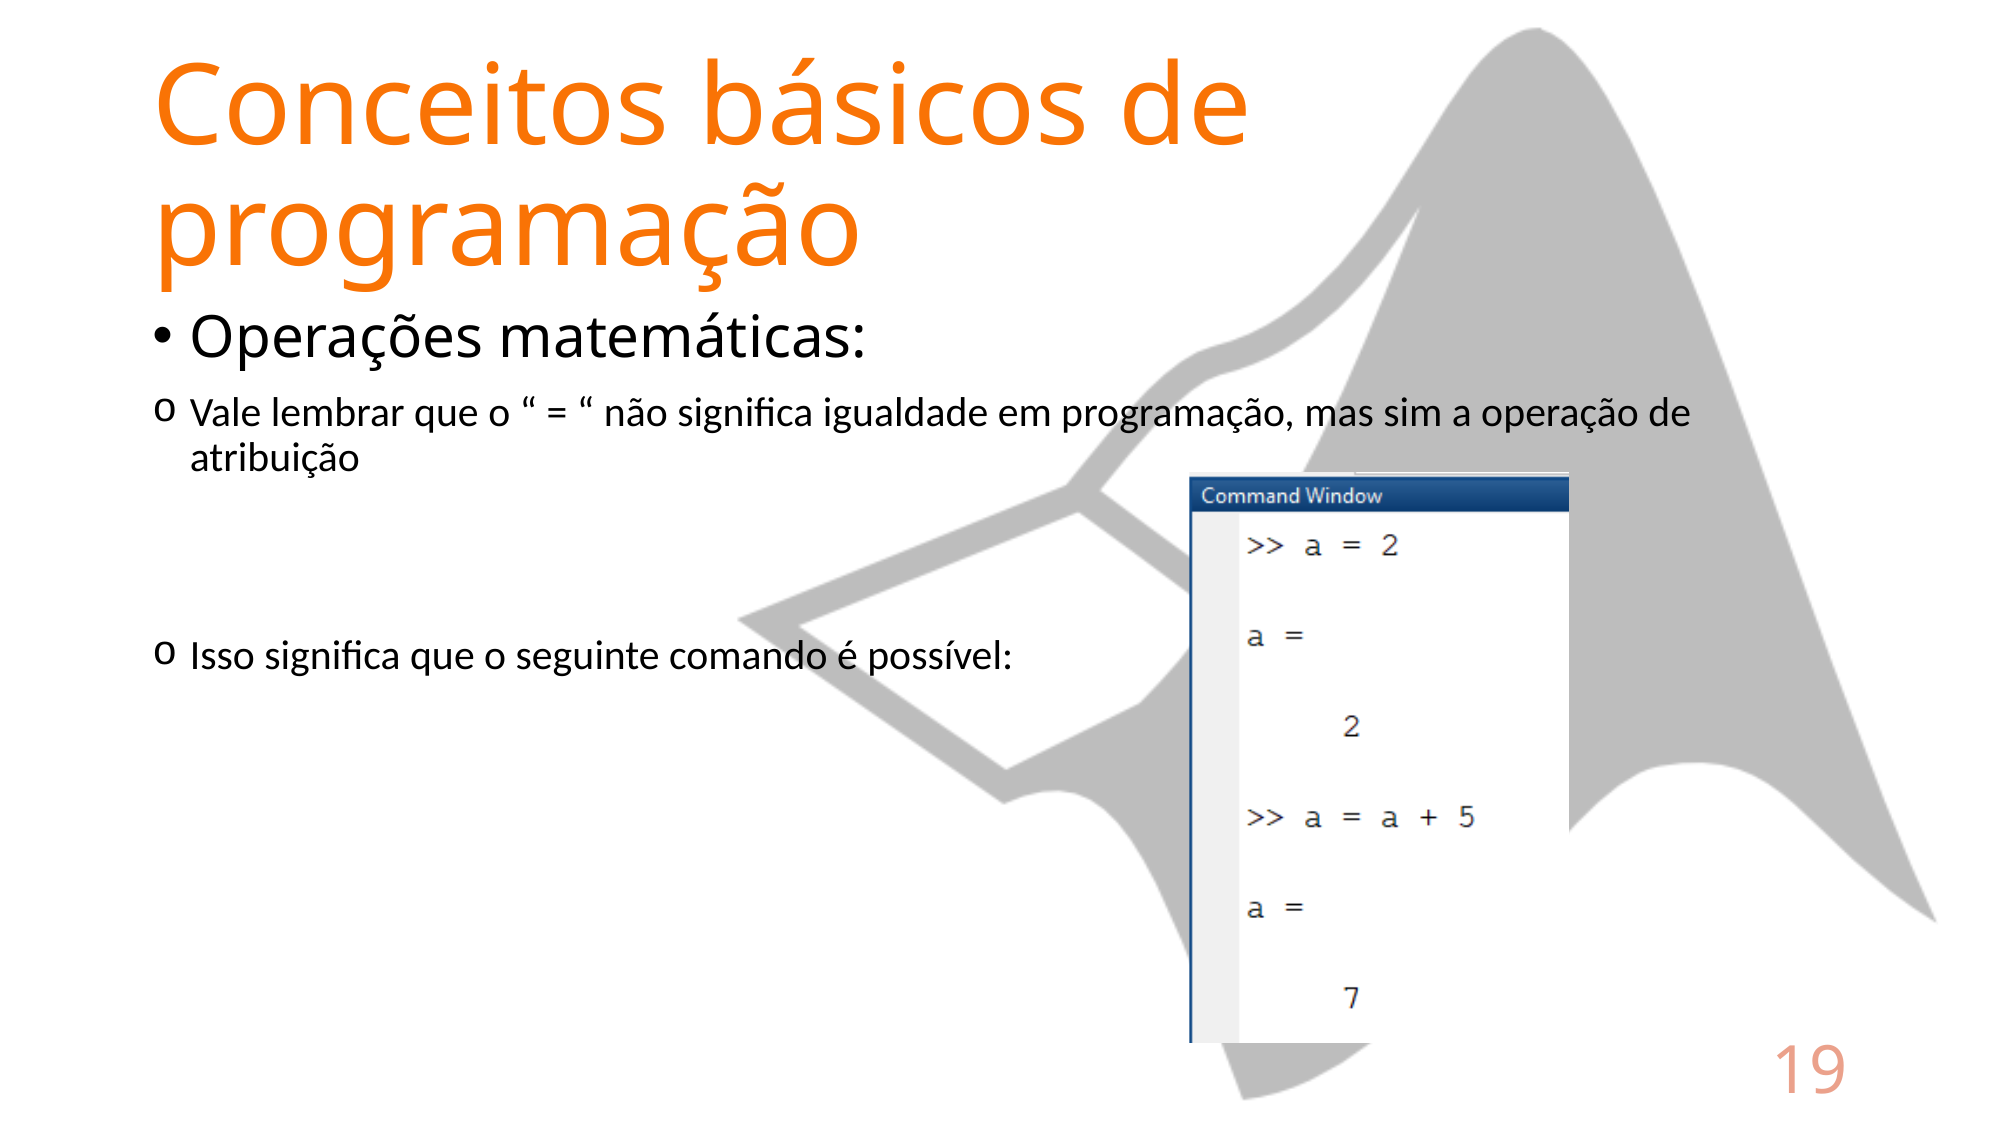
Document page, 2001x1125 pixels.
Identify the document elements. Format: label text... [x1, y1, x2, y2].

picture [1189, 472, 1569, 1043]
list Operações matemáticas: Vale lembrar que o “ = “ não significa igualdade em programação, mas sim a operação de atribuição Isso significa que o seguinte comando é possível: [137, 299, 1863, 585]
slide_number 19 [1412, 1042, 1863, 1103]
title Conceitos básicos de programação [137, 59, 1863, 278]
